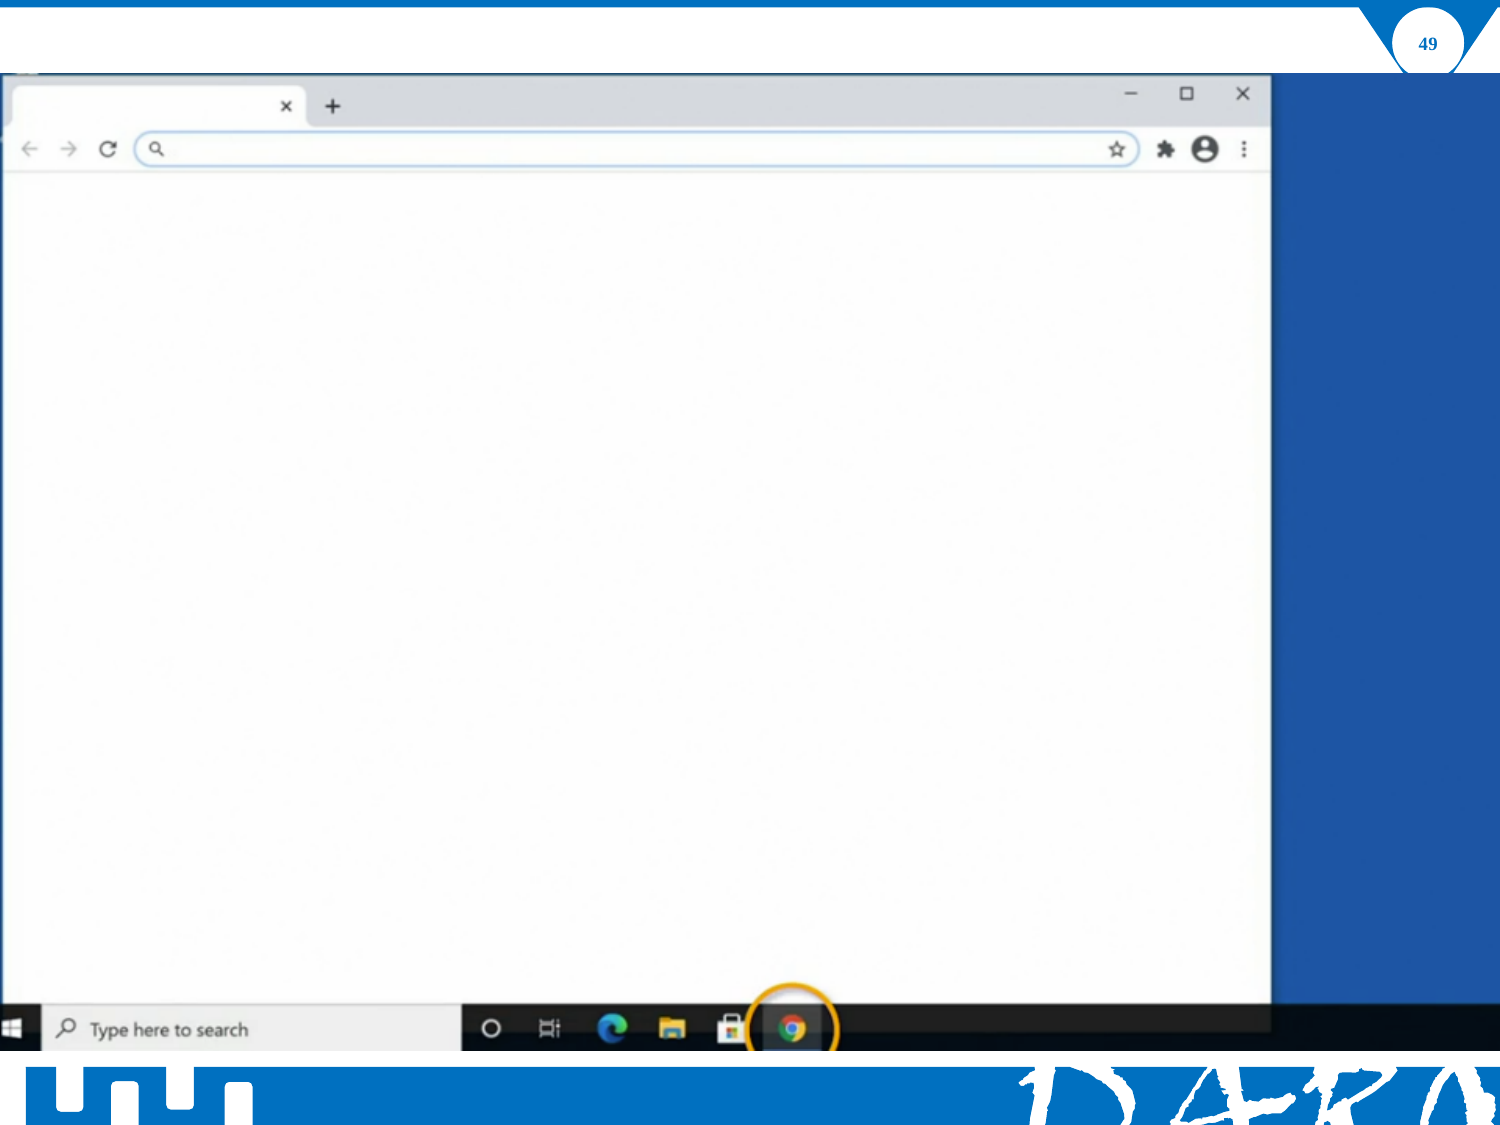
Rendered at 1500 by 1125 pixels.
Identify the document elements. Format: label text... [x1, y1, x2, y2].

slide_number 49 [1259, 13, 1500, 73]
picture [0, 73, 1500, 1052]
